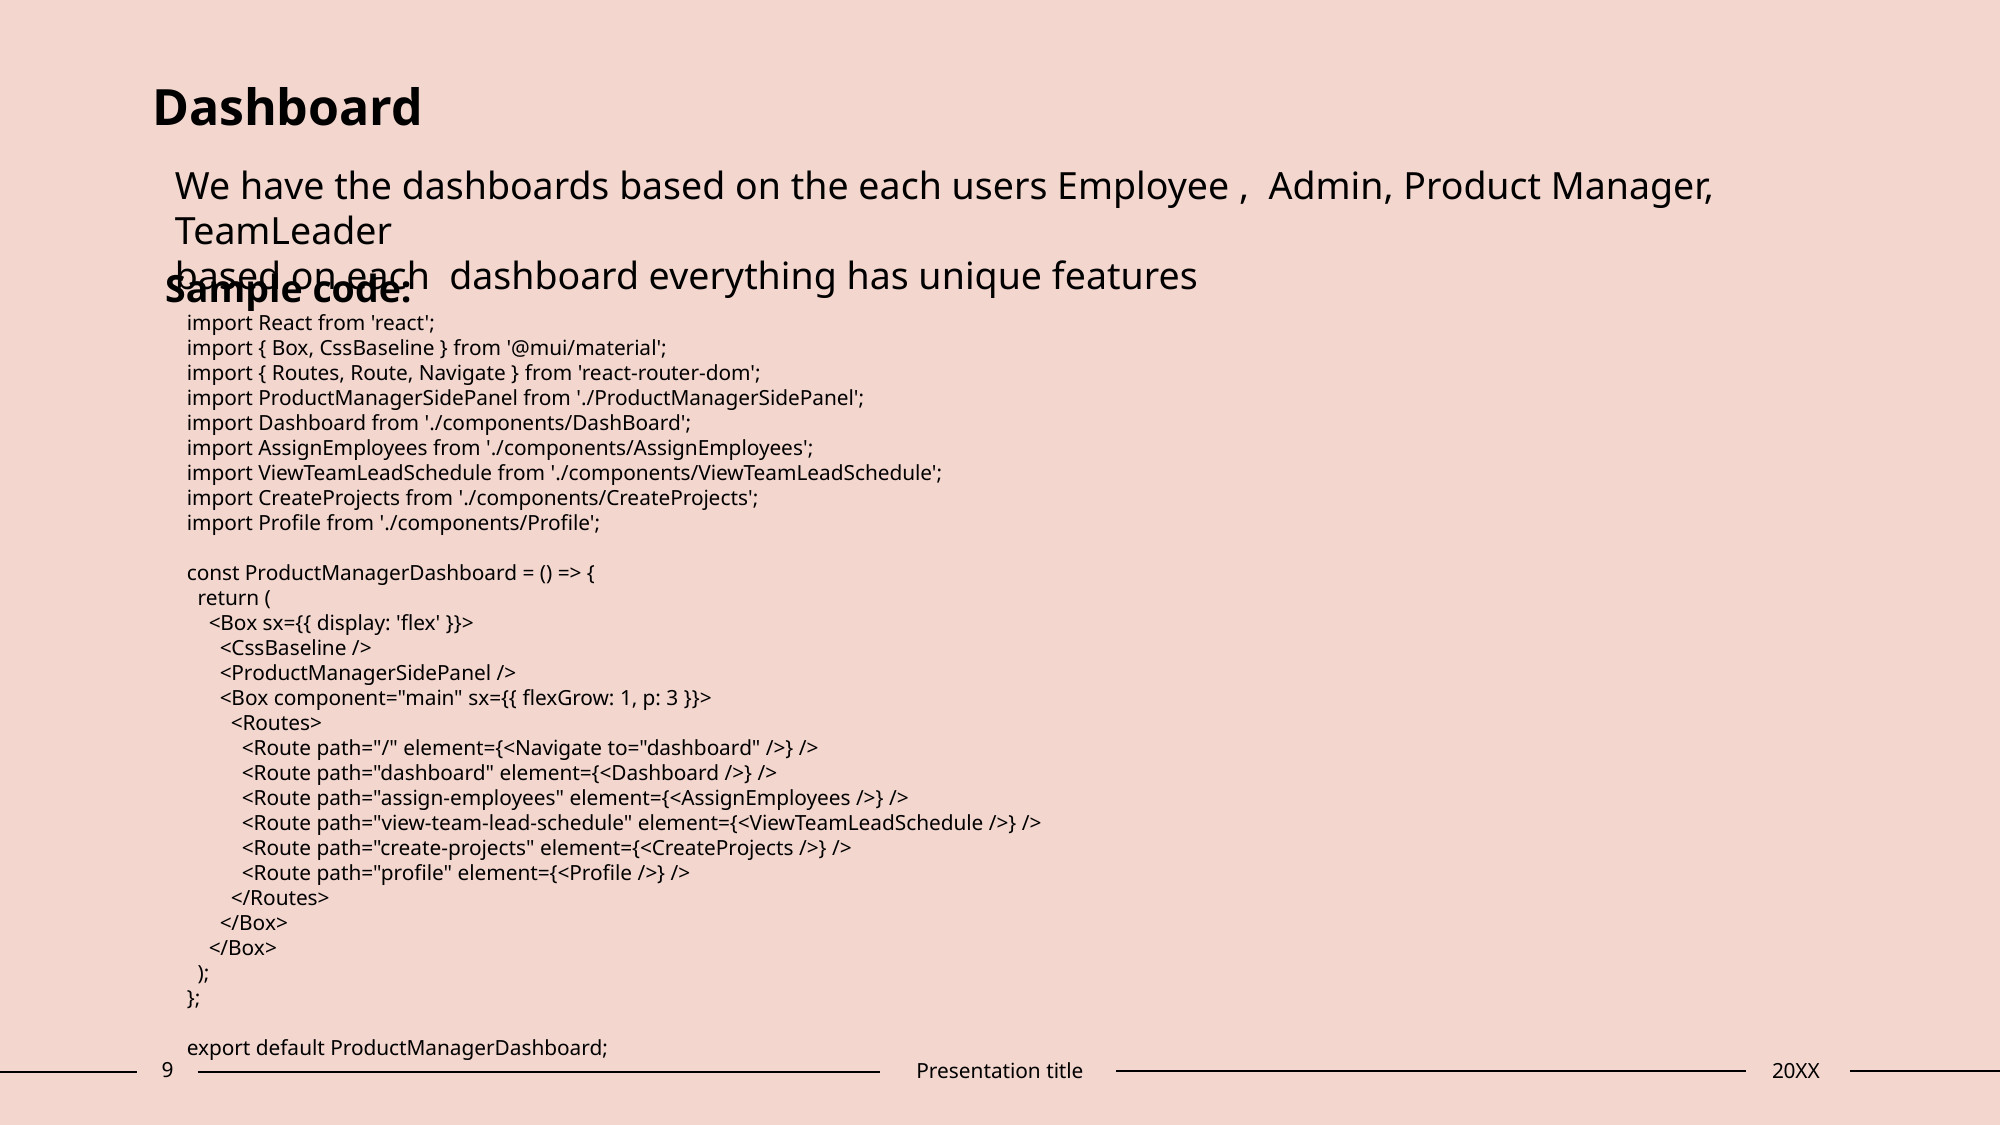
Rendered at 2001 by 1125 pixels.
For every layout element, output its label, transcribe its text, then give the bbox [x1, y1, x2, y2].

slide_number 20XX [1743, 1067, 1849, 1091]
text_box Sample code: [150, 257, 470, 318]
slide_number 9 [137, 1050, 198, 1091]
text_box We have the dashboards based on the each users Employee , Admin, Product Manager, TeamLeader based on each dashboard everything has unique features [160, 154, 1744, 302]
text_box import React from 'react'; import { Box, CssBaseline } from '@mui/material'; import { Routes, Route, Navigate } from 'react-router-dom'; import ProductManagerSidePanel from './ProductManagerSidePanel'; import Dashboard from './components/DashBoard'; import AssignEmployees from './components/AssignEmployees'; import ViewTeamLeadSchedule from './components/ViewTeamLeadSchedule'; import CreateProjects from './components/CreateProjects'; import Profile from './components/Profile'; const ProductManagerDashboard = () => { return ( <Box sx={{ display: 'flex' }}> <CssBaseline /> <ProductManagerSidePanel /> <Box component="main" sx={{ flexGrow: 1, p: 3 }}> <Routes> <Route path="/" element={<Navigate to="dashboard" />} /> <Route path="dashboard" element={<Dashboard />} /> <Route path="assign-employees" element={<AssignEmployees />} /> <Route path="view-team-lead-schedule" element={<ViewTeamLeadSchedule />} /> <Route path="create-projects" element={<CreateProjects />} /> <Route path="profile" element={<Profile />} /> </Routes> </Box> </Box> ); }; export default ProductManagerDashboard; [172, 302, 1884, 1067]
text_box Dashboard [137, 67, 1428, 143]
footer Presentation title [879, 1067, 1120, 1091]
